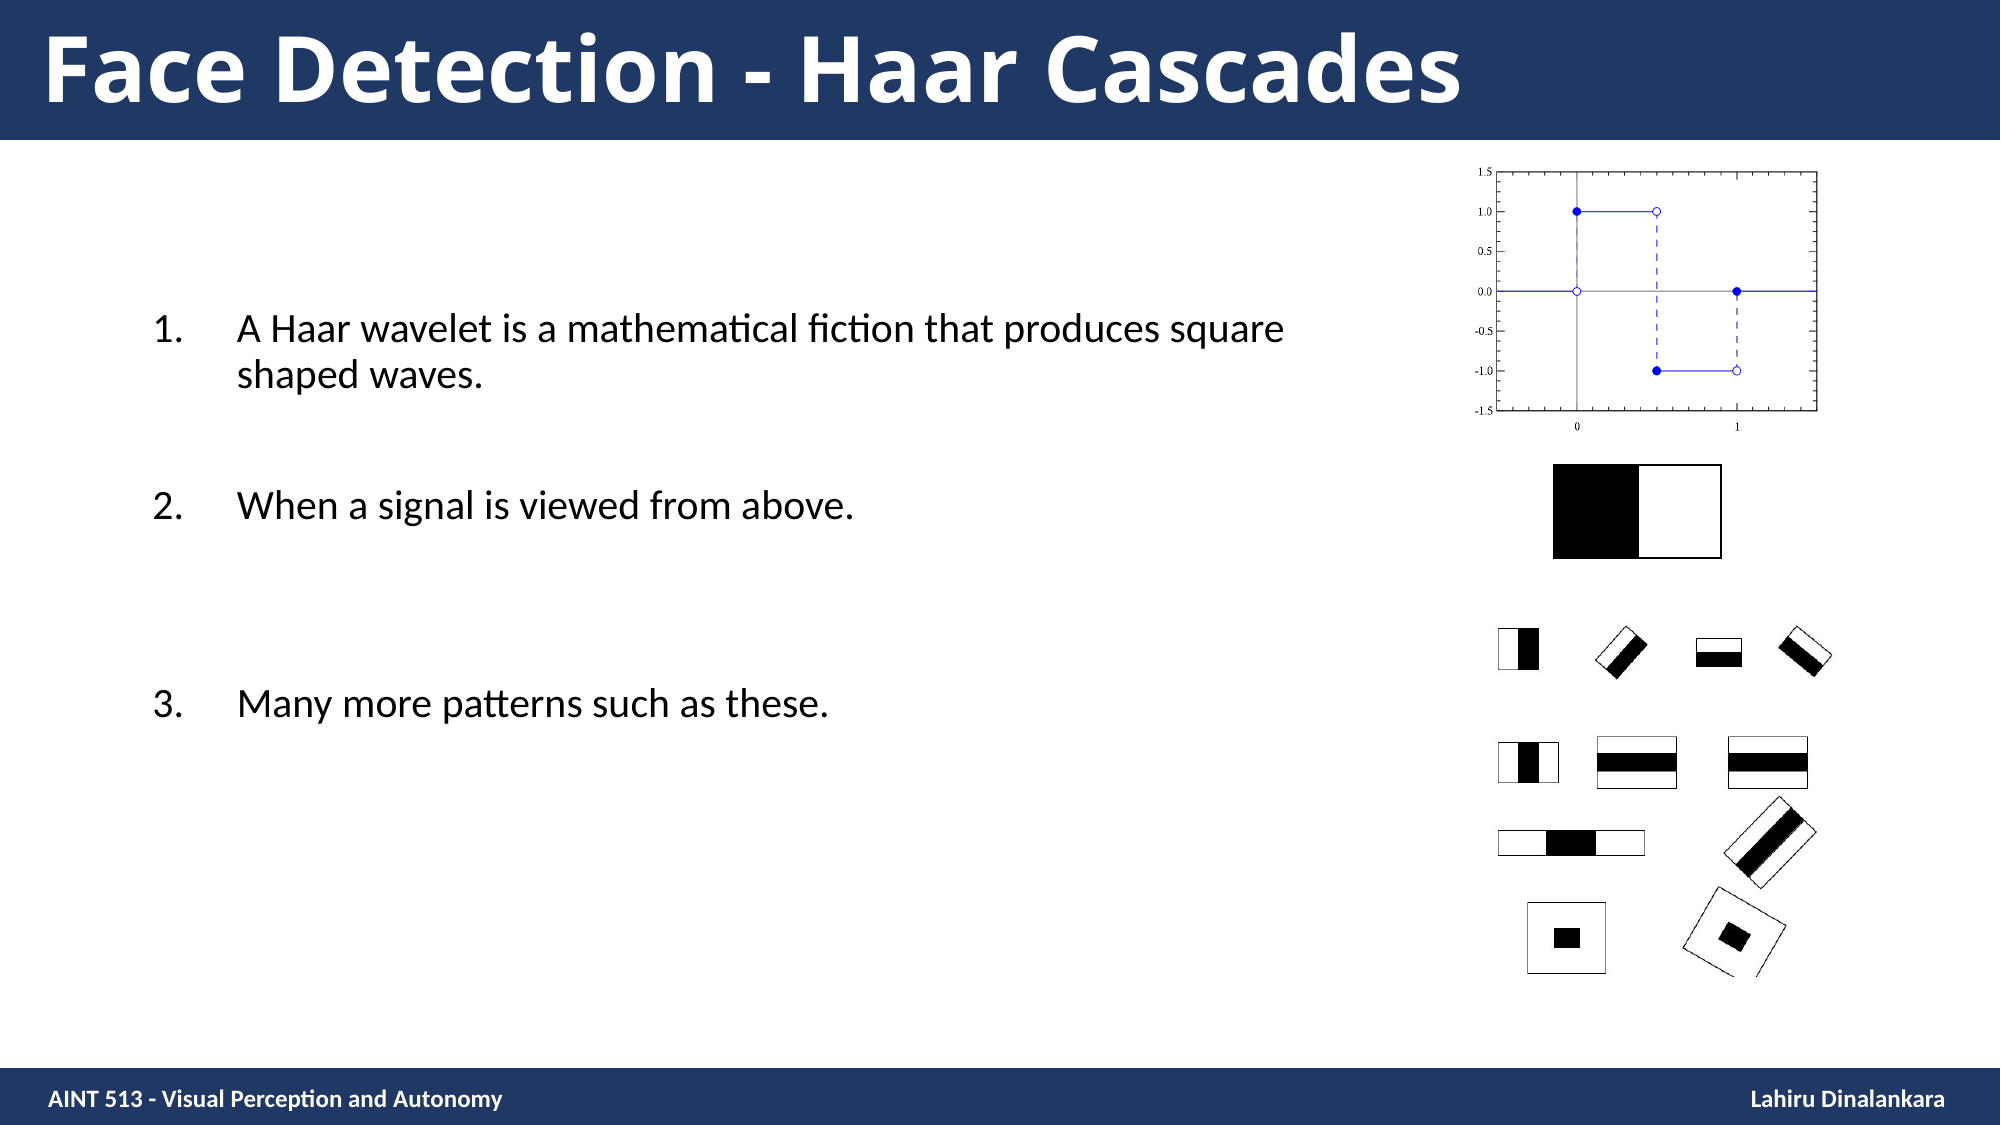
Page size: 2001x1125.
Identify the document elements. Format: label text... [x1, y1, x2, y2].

picture [1460, 157, 1839, 442]
picture [1474, 613, 1853, 991]
text_box [0, 0, 2000, 140]
list A Haar wavelet is a mathematical fiction that produces square shaped waves. When a signal is viewed from above. Many more patterns such as these. [137, 299, 1380, 1014]
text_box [1553, 464, 1722, 558]
title Face Detection - Haar Cascades [26, 7, 1751, 139]
text_box AINT 513 - Visual Perception and Autonomy Lahiru Dinalankara [0, 1068, 2000, 1125]
